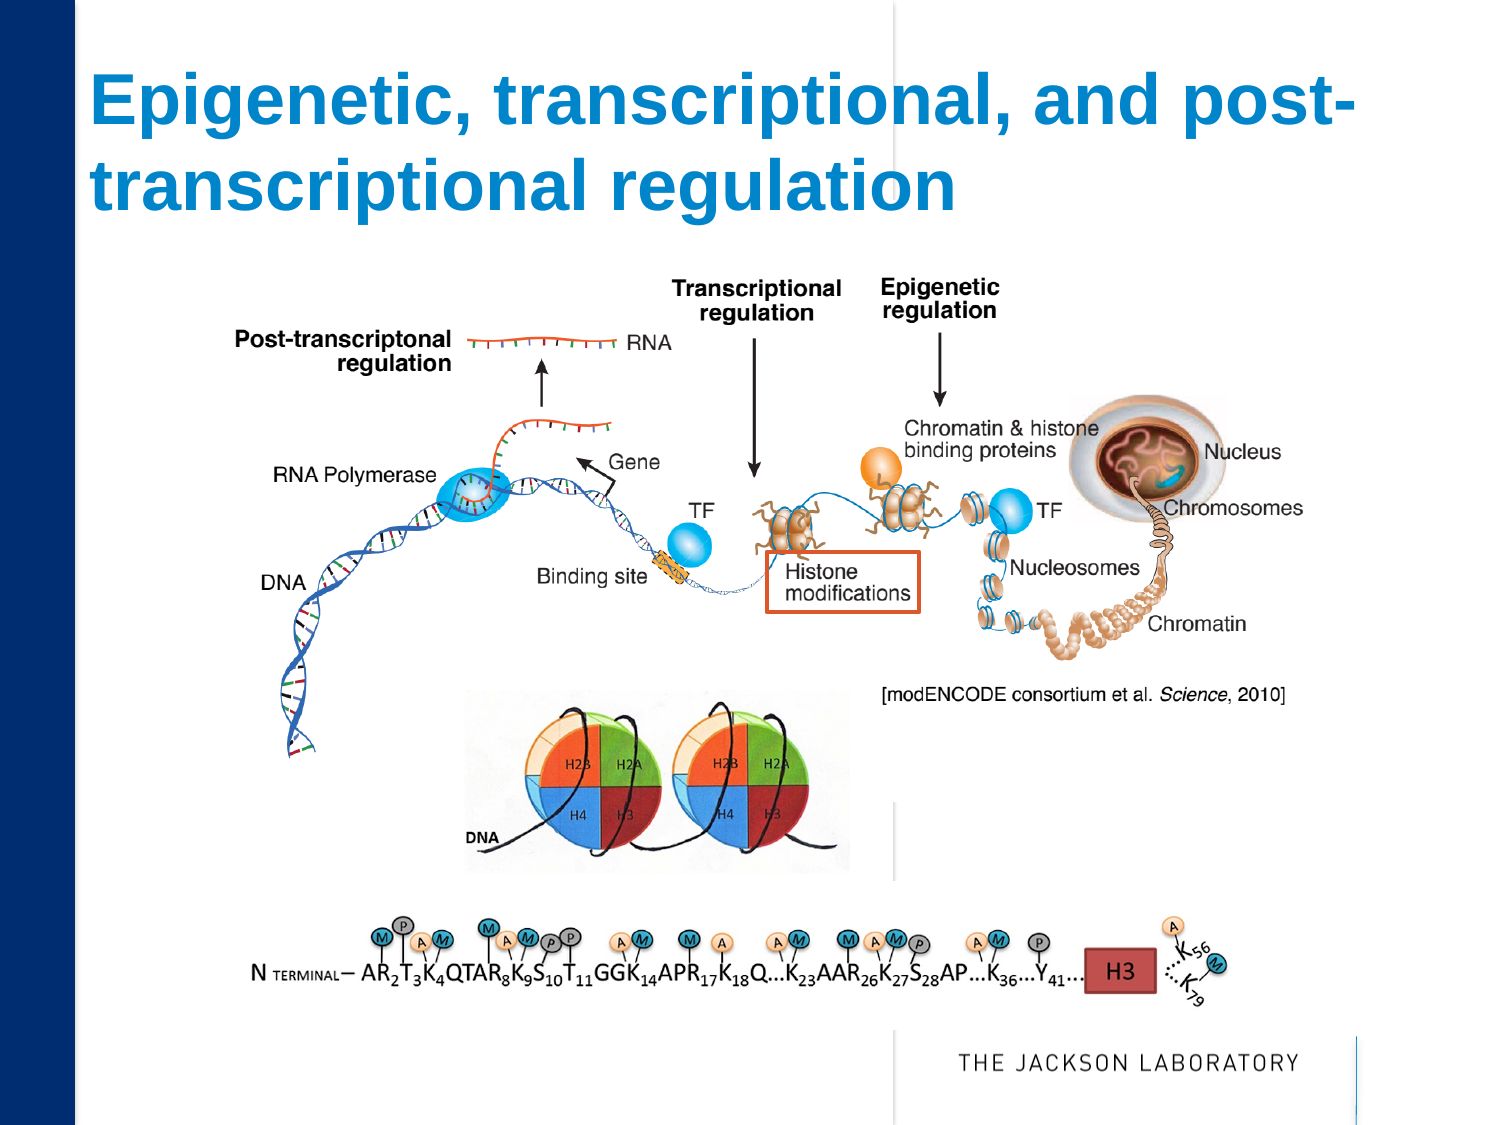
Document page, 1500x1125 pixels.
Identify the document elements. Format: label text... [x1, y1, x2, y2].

text_box Epigenetic, transcriptional, and post-transcriptional regulation [74, 45, 1425, 233]
picture [238, 200, 252, 204]
picture [943, 1030, 1313, 1099]
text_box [63, 690, 1415, 1030]
picture [221, 200, 1314, 690]
